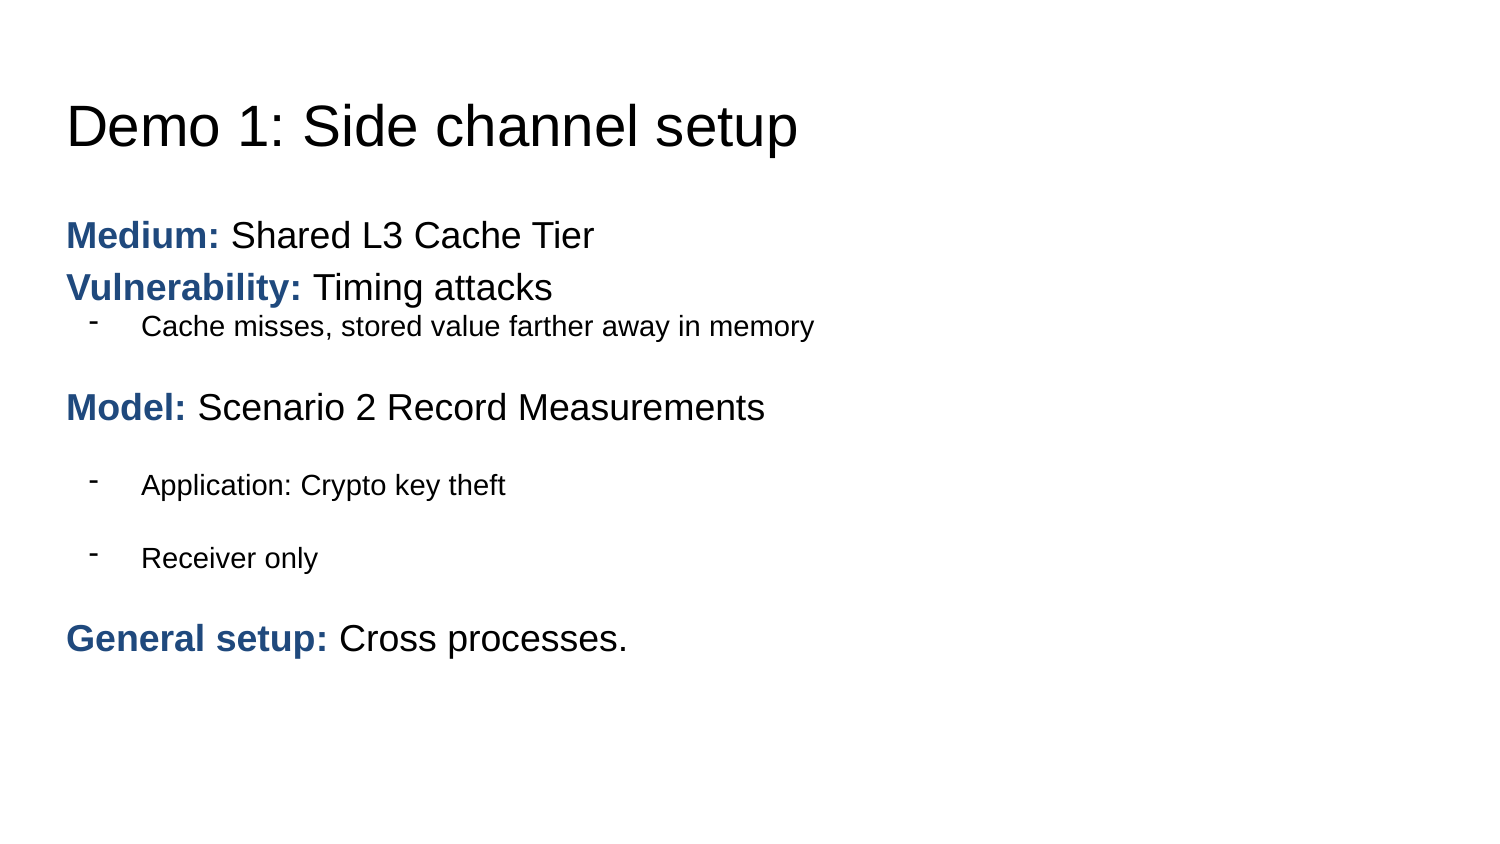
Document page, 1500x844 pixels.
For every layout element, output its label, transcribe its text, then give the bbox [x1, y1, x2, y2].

title Demo 1: Side channel setup [51, 72, 1449, 167]
list Medium: Shared L3 Cache Tier Vulnerability: Timing attacks Cache misses, stored value farther away in memory Model: Scenario 2 Record Measurements Application: Crypto key theft Receiver only General setup: Cross processes. [51, 189, 1449, 750]
